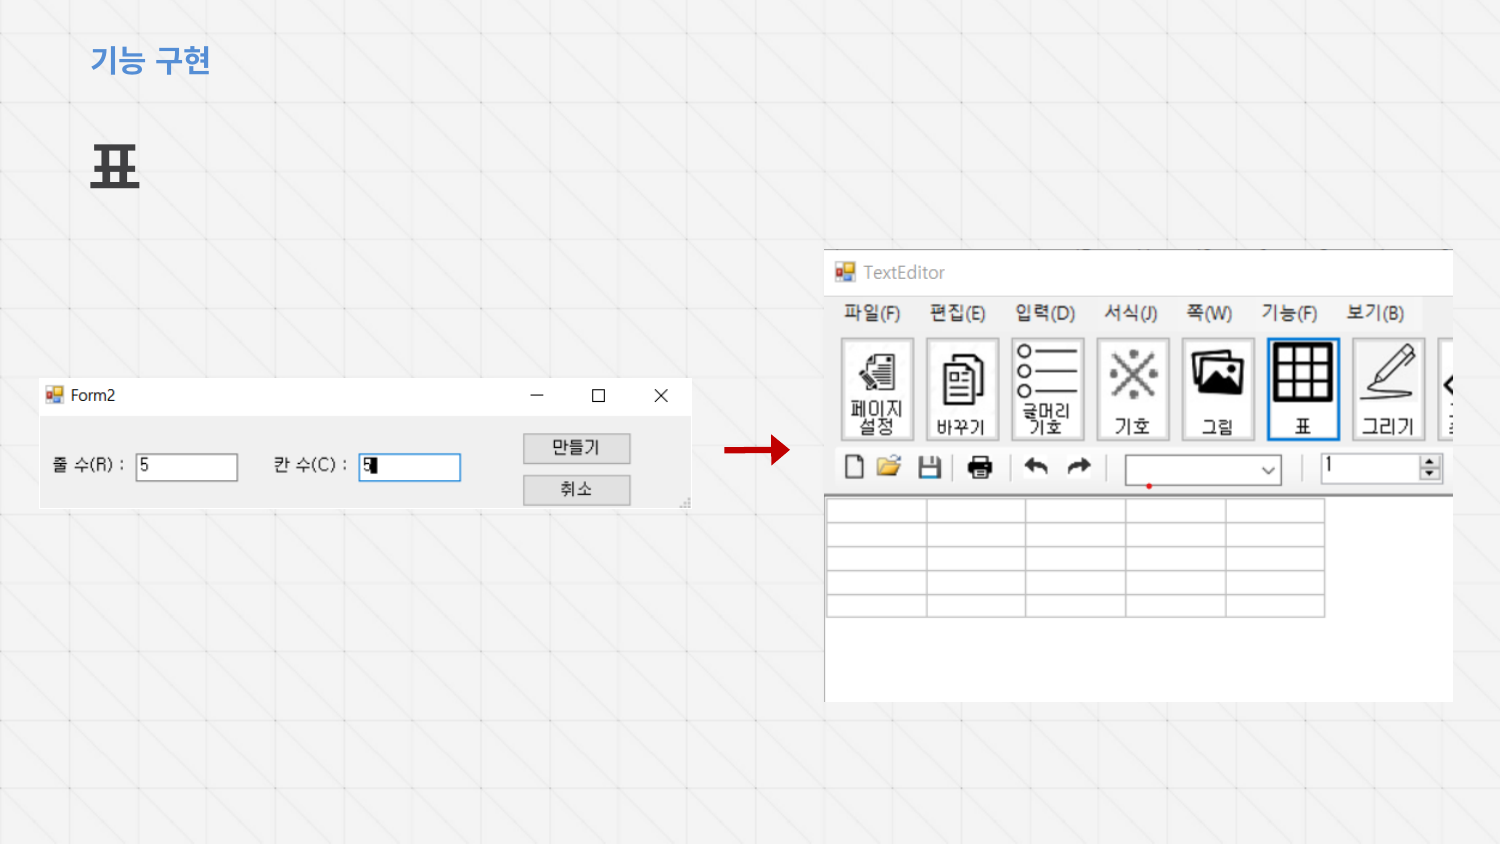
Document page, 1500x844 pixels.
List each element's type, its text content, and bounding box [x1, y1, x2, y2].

picture [0, 0, 1500, 844]
title 기능 구현 [75, 33, 1007, 86]
text_box 표 [73, 102, 1424, 230]
